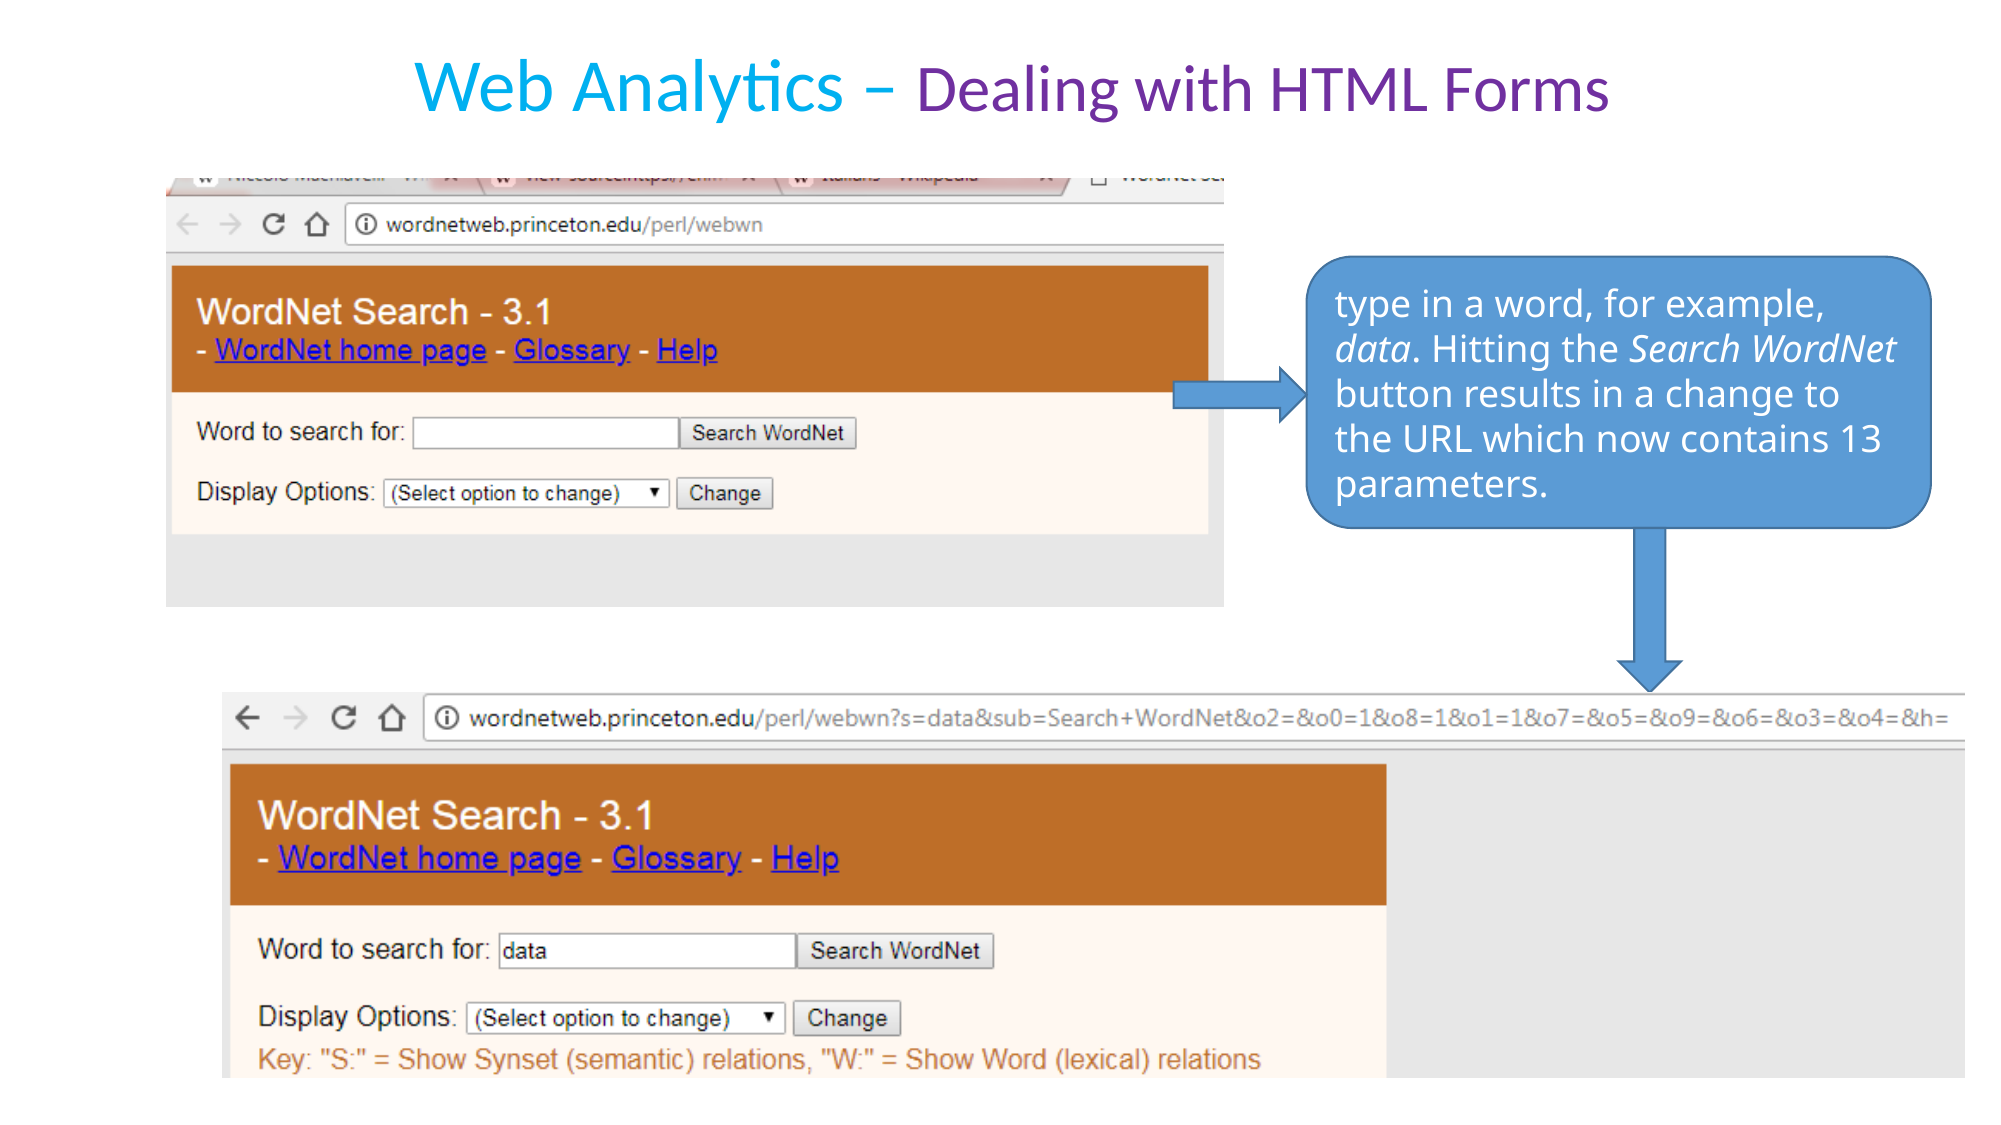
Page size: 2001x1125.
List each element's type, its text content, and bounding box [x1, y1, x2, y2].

text_box [1616, 526, 1684, 692]
picture [166, 178, 1224, 607]
text_box [1224, 365, 1309, 424]
text_box type in a word, for example, data. Hitting the Search WordNet button results in a change to the URL which now contains 13 parameters. [1305, 255, 1932, 530]
picture [222, 692, 1965, 1078]
text_box Web Analytics – Dealing with HTML Forms [90, 29, 1939, 135]
